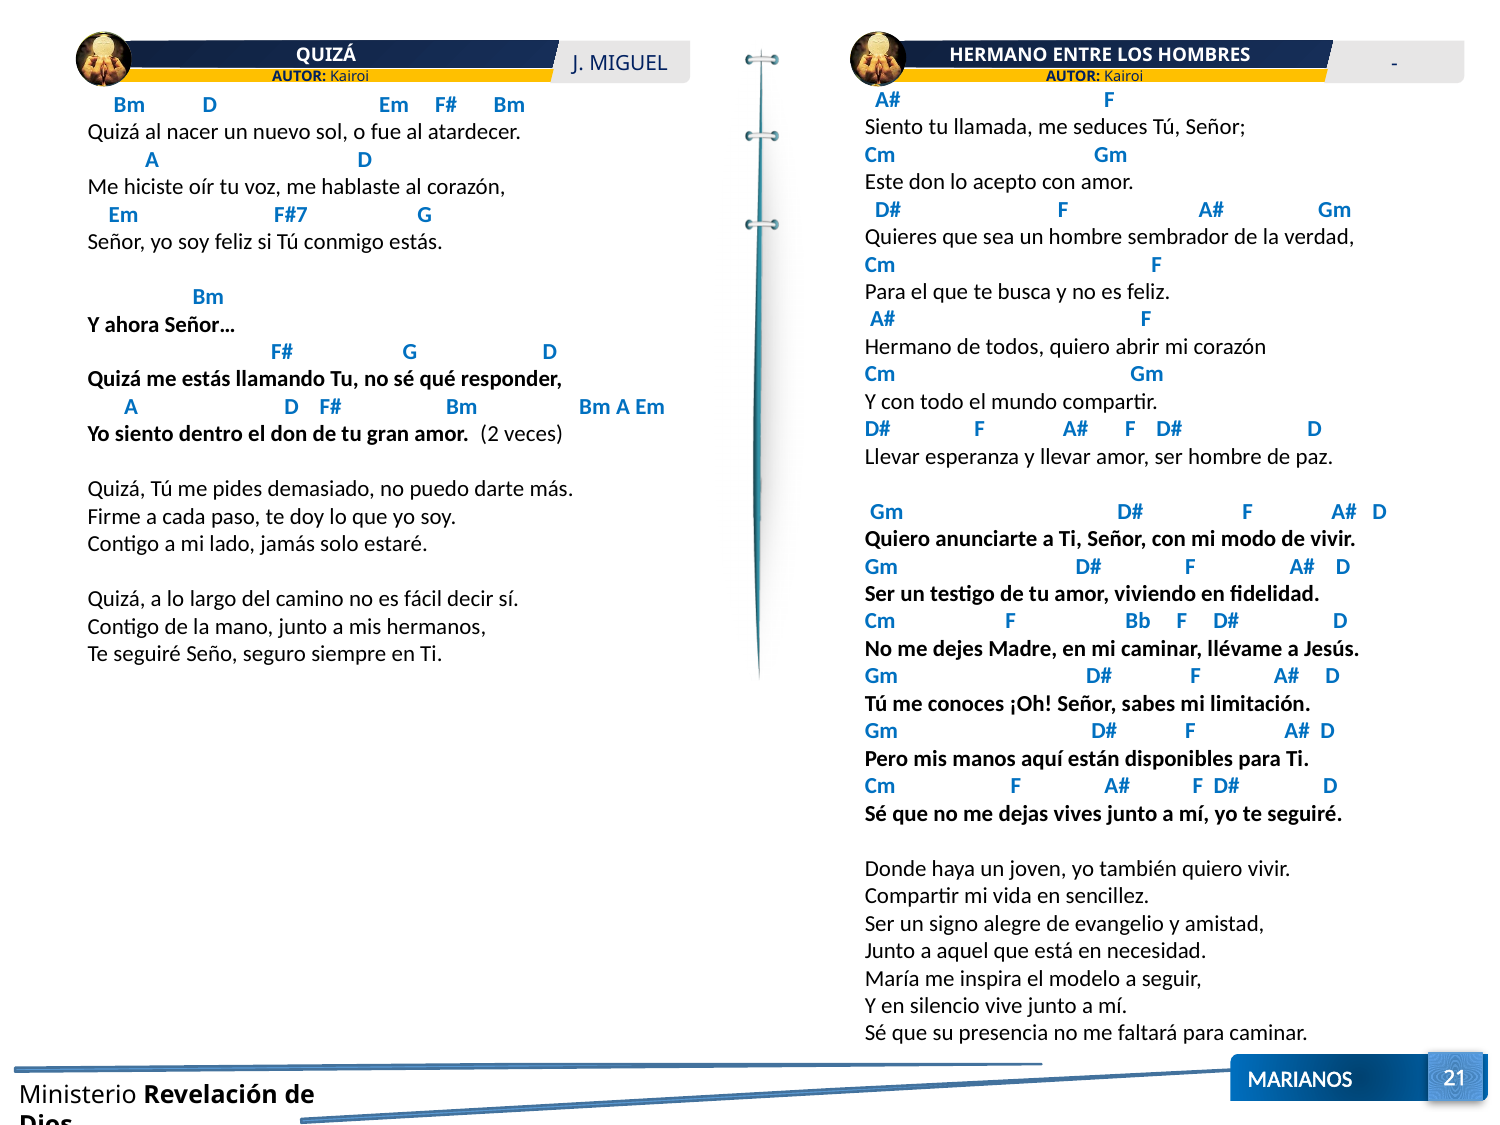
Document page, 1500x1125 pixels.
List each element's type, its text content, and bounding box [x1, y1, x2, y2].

picture [75, 31, 132, 87]
text_box - [1323, 39, 1466, 85]
slide_number 21 [1428, 1052, 1483, 1101]
picture [849, 31, 907, 87]
text_box Ministerio Revelación de Dios [3, 1070, 389, 1125]
text_box QUIZÁ [139, 39, 561, 69]
text_box AUTOR: Kairoi [913, 67, 1330, 84]
text_box A# F Siento tu llamada, me seduces Tú, Señor; Cm Gm Este don lo acepto con amor. D# F A# Gm Quieres que sea un hombre sembrador de la verdad, Cm F Para el que te busca y no es feliz. A# F Hermano de todos, quiero abrir mi corazón Cm Gm Y con todo el mundo compartir. D# F A# F D# D Llevar esperanza y llevar amor, ser hombre de paz. Gm D# F A# D Quiero anunciarte a Ti, Señor, con mi modo de vivir. Gm D# F A# D Ser un testigo de tu amor, viviendo en fidelidad. Cm F Bb F D# D No me dejes Madre, en mi caminar, llévame a Jesús. Gm D# F A# D Tú me conoces ¡Oh! Señor, sabes mi limitación. Gm D# F A# D Pero mis manos aquí están disponibles para Ti. Cm F A# F D# D Sé que no me dejas vives junto a mí, yo te seguiré. Donde haya un joven, yo también quiero vivir. Compartir mi vida en sencillez. Ser un signo alegre de evangelio y amistad, Junto a aquel que está en necesidad. María me inspira el modelo a seguir, Y en silencio vive junto a mí. Sé que su presencia no me faltará para caminar. [849, 81, 1465, 1053]
text_box AUTOR: Kairoi [139, 67, 555, 84]
text_box [13, 1062, 1043, 1071]
text_box HERMANO ENTRE LOS HOMBRES [913, 39, 1335, 69]
text_box MARIANOS [1228, 1053, 1423, 1103]
picture [438, 39, 1081, 680]
text_box [734, 7, 766, 68]
text_box Bm D Em F# Bm Quizá al nacer un nuevo sol, o fue al atardecer. A D Me hiciste oír tu voz, me hablaste al corazón, Em F#7 G Señor, yo soy feliz si Tú conmigo estás. Bm Y ahora Señor… F# G D Quizá me estás llamando Tu, no sé qué responder, A D F# Bm Bm A Em Yo siento dentro el don de tu gran amor. (2 veces) Quizá, Tú me pides demasiado, no puedo darte más. Firme a cada paso, te doy lo que yo soy. Contigo a mi lado, jamás solo estaré. Quizá, a lo largo del camino no es fácil decir sí. Contigo de la mano, junto a mis hermanos, Te seguiré Seño, seguro siempre en Ti. [72, 82, 714, 674]
text_box J. MIGUEL [549, 39, 692, 85]
text_box [389, 1068, 1228, 1120]
